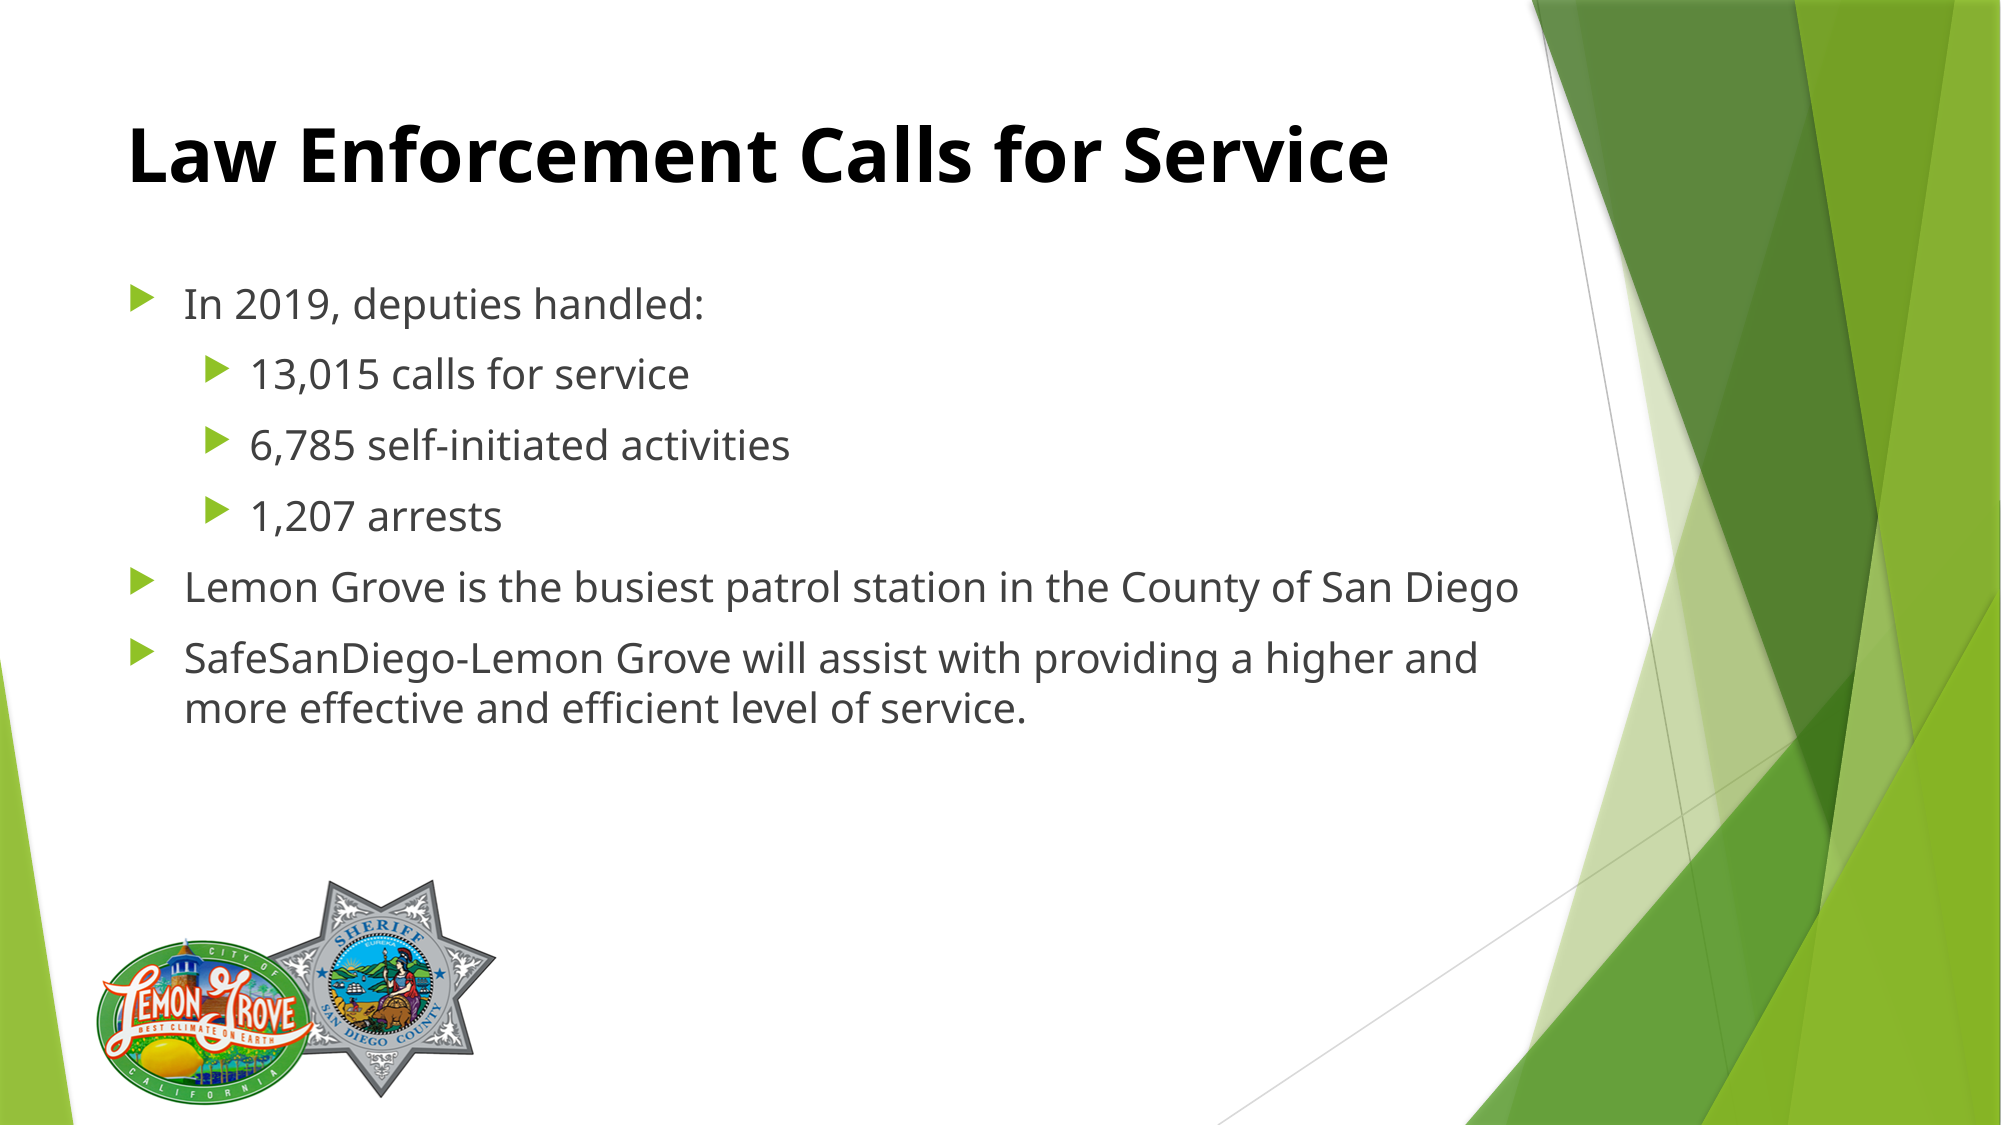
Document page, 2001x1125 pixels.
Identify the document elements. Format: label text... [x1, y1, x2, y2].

title Law Enforcement Calls for Service [111, 99, 1522, 229]
list In 2019, deputies handled: 13,015 calls for service 6,785 self-initiated activities 1,207 arrests Lemon Grove is the busiest patrol station in the County of San Diego SafeSanDiego-Lemon Grove will assist with providing a higher and more effective and efficient level of service. [112, 269, 1610, 939]
picture [80, 876, 510, 1108]
